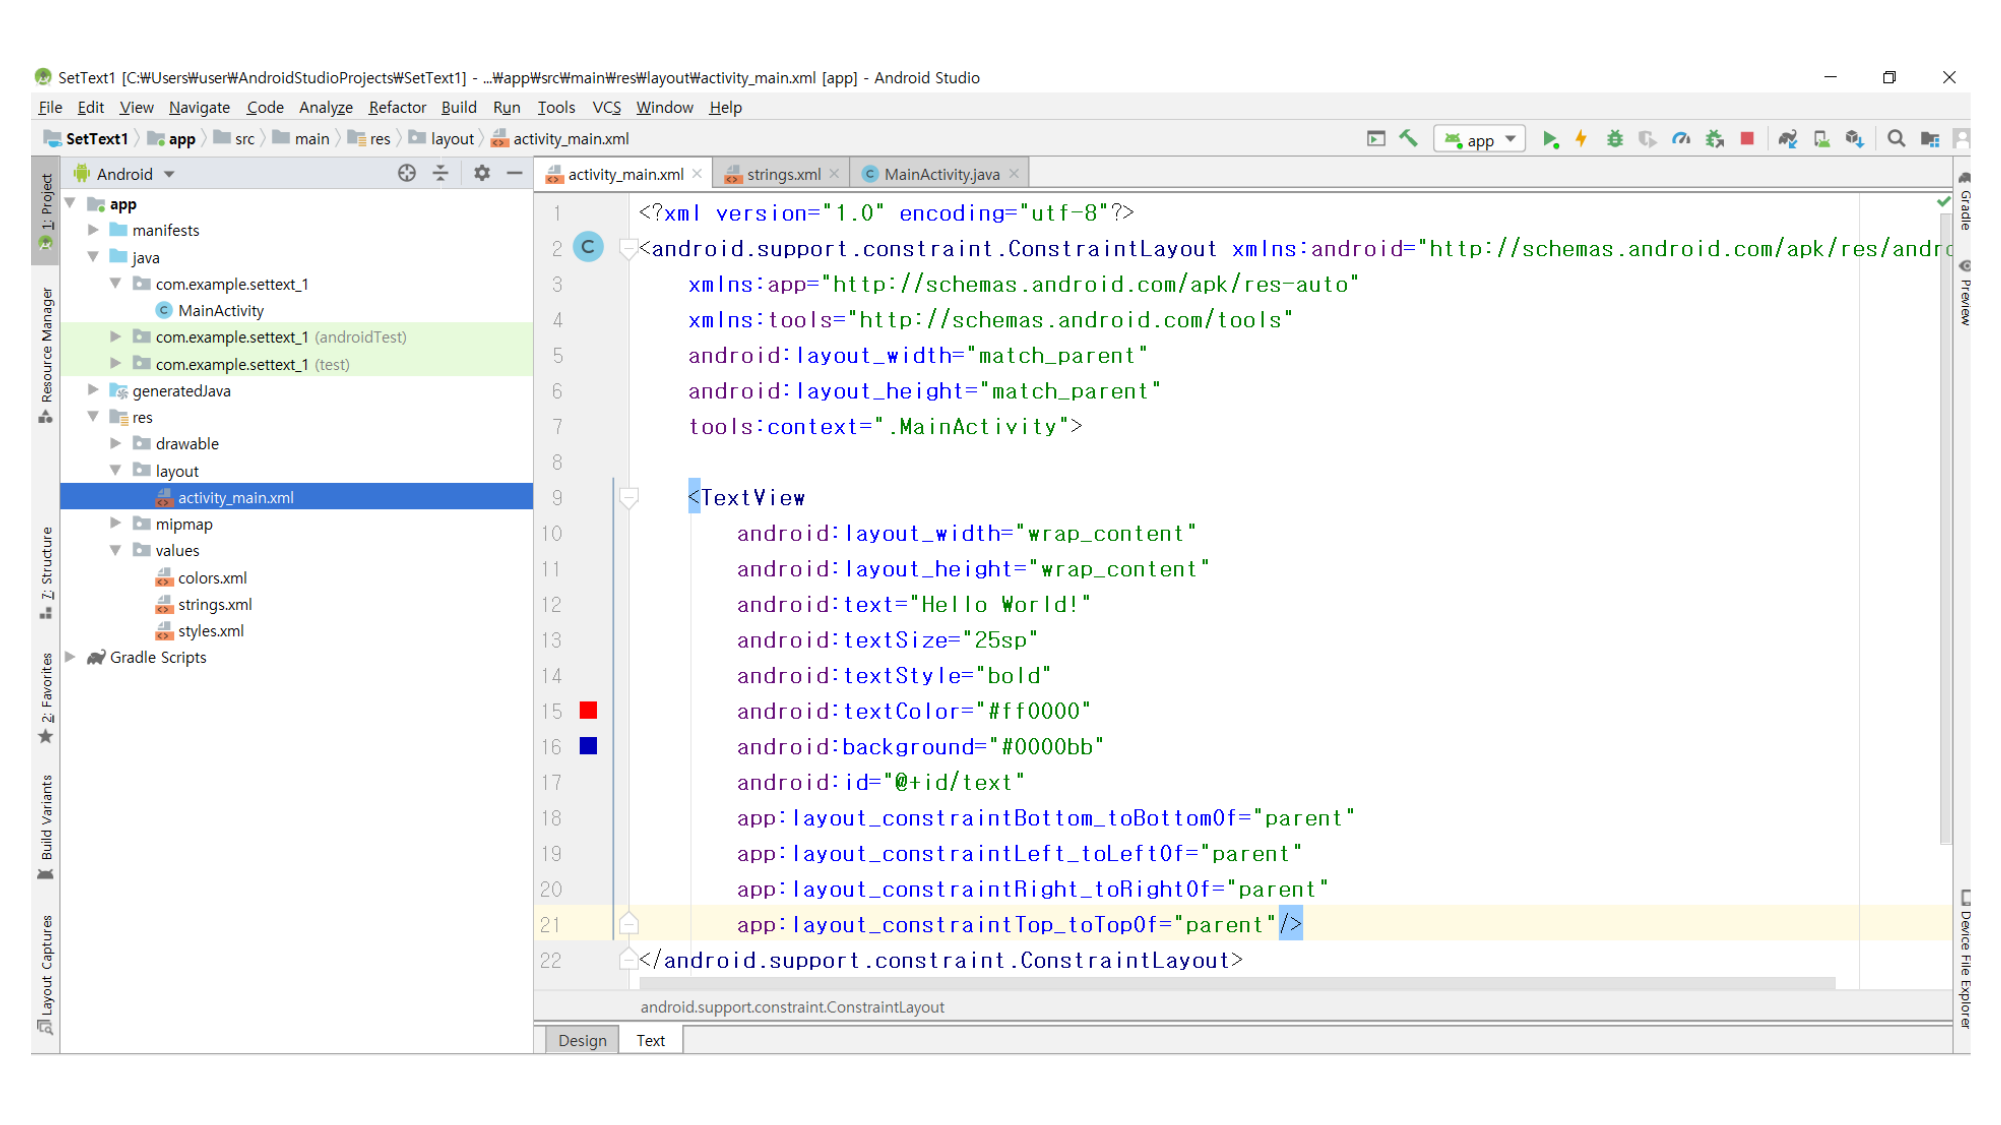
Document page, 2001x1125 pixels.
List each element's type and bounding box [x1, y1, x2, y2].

picture [31, 63, 1971, 1056]
